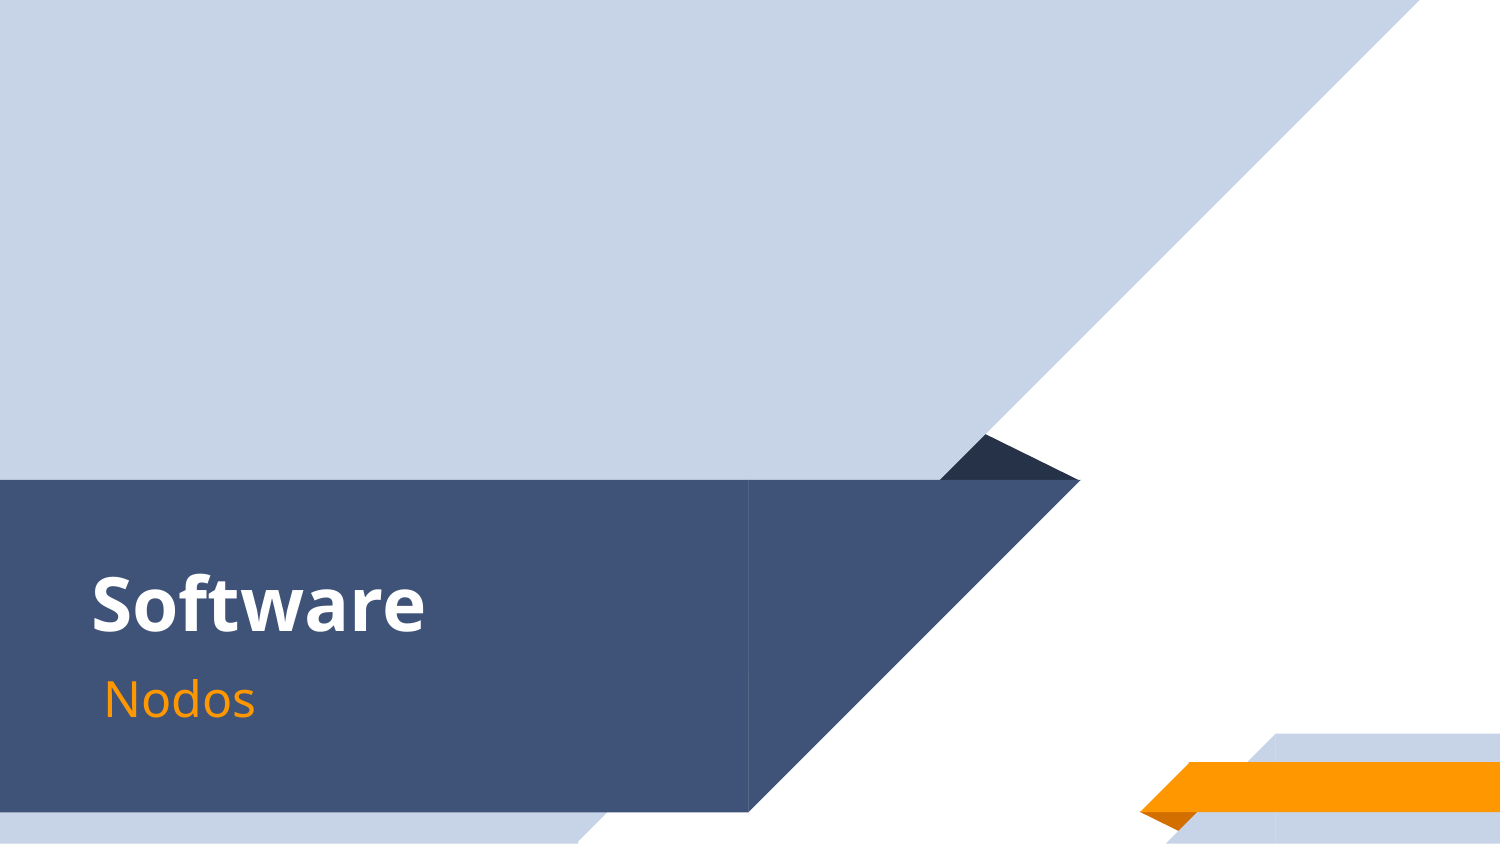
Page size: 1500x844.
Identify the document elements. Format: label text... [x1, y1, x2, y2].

title Software [76, 470, 748, 652]
subtitle Nodos [76, 652, 748, 781]
